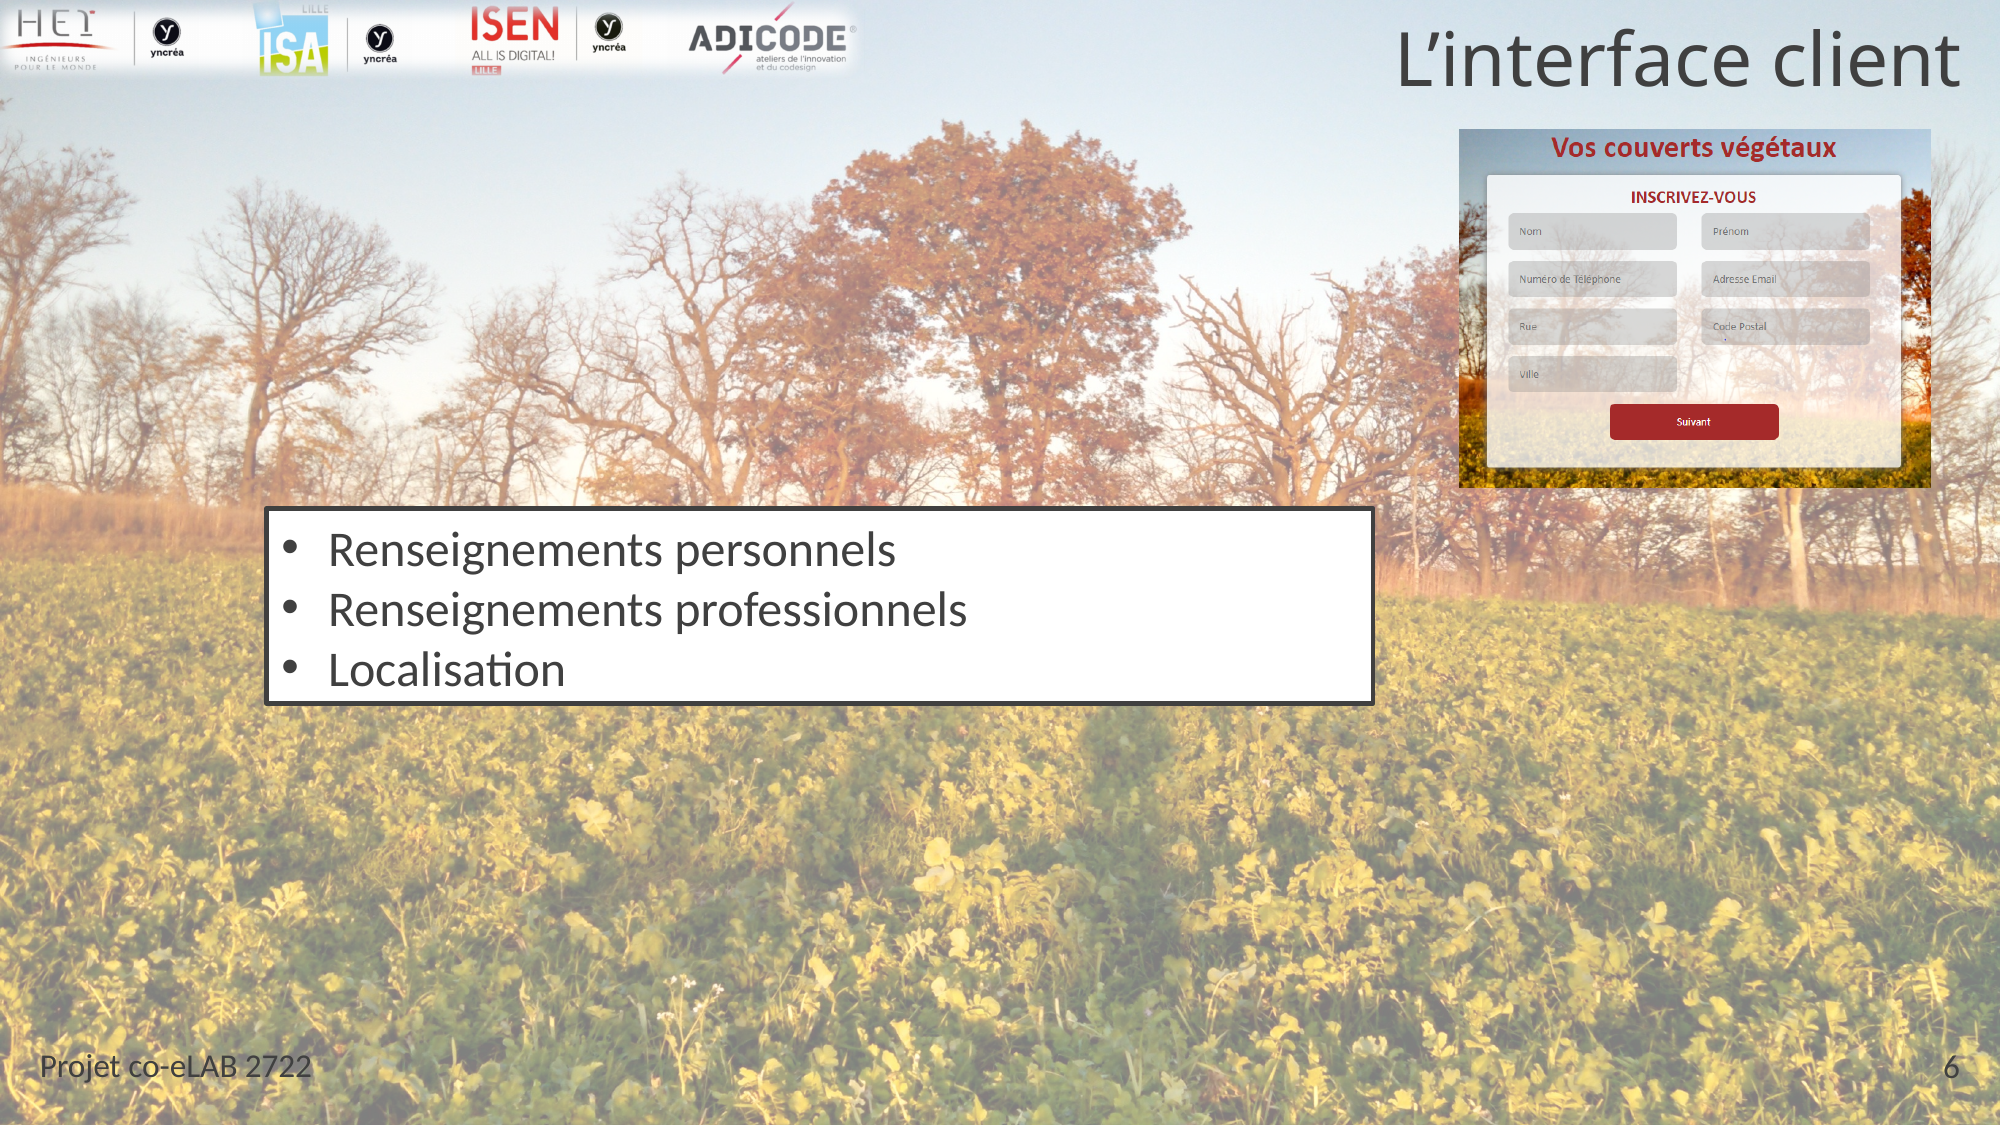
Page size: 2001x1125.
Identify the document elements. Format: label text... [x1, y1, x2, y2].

picture [8, 18, 846, 63]
slide_number 6 [1524, 1035, 1975, 1096]
footer Projet co-eLAB 2722 [24, 1036, 700, 1097]
title L’interface client [1356, 0, 2000, 110]
picture [1459, 129, 1932, 488]
text_box Renseignements personnels Renseignements professionnels Localisation [266, 508, 1373, 704]
